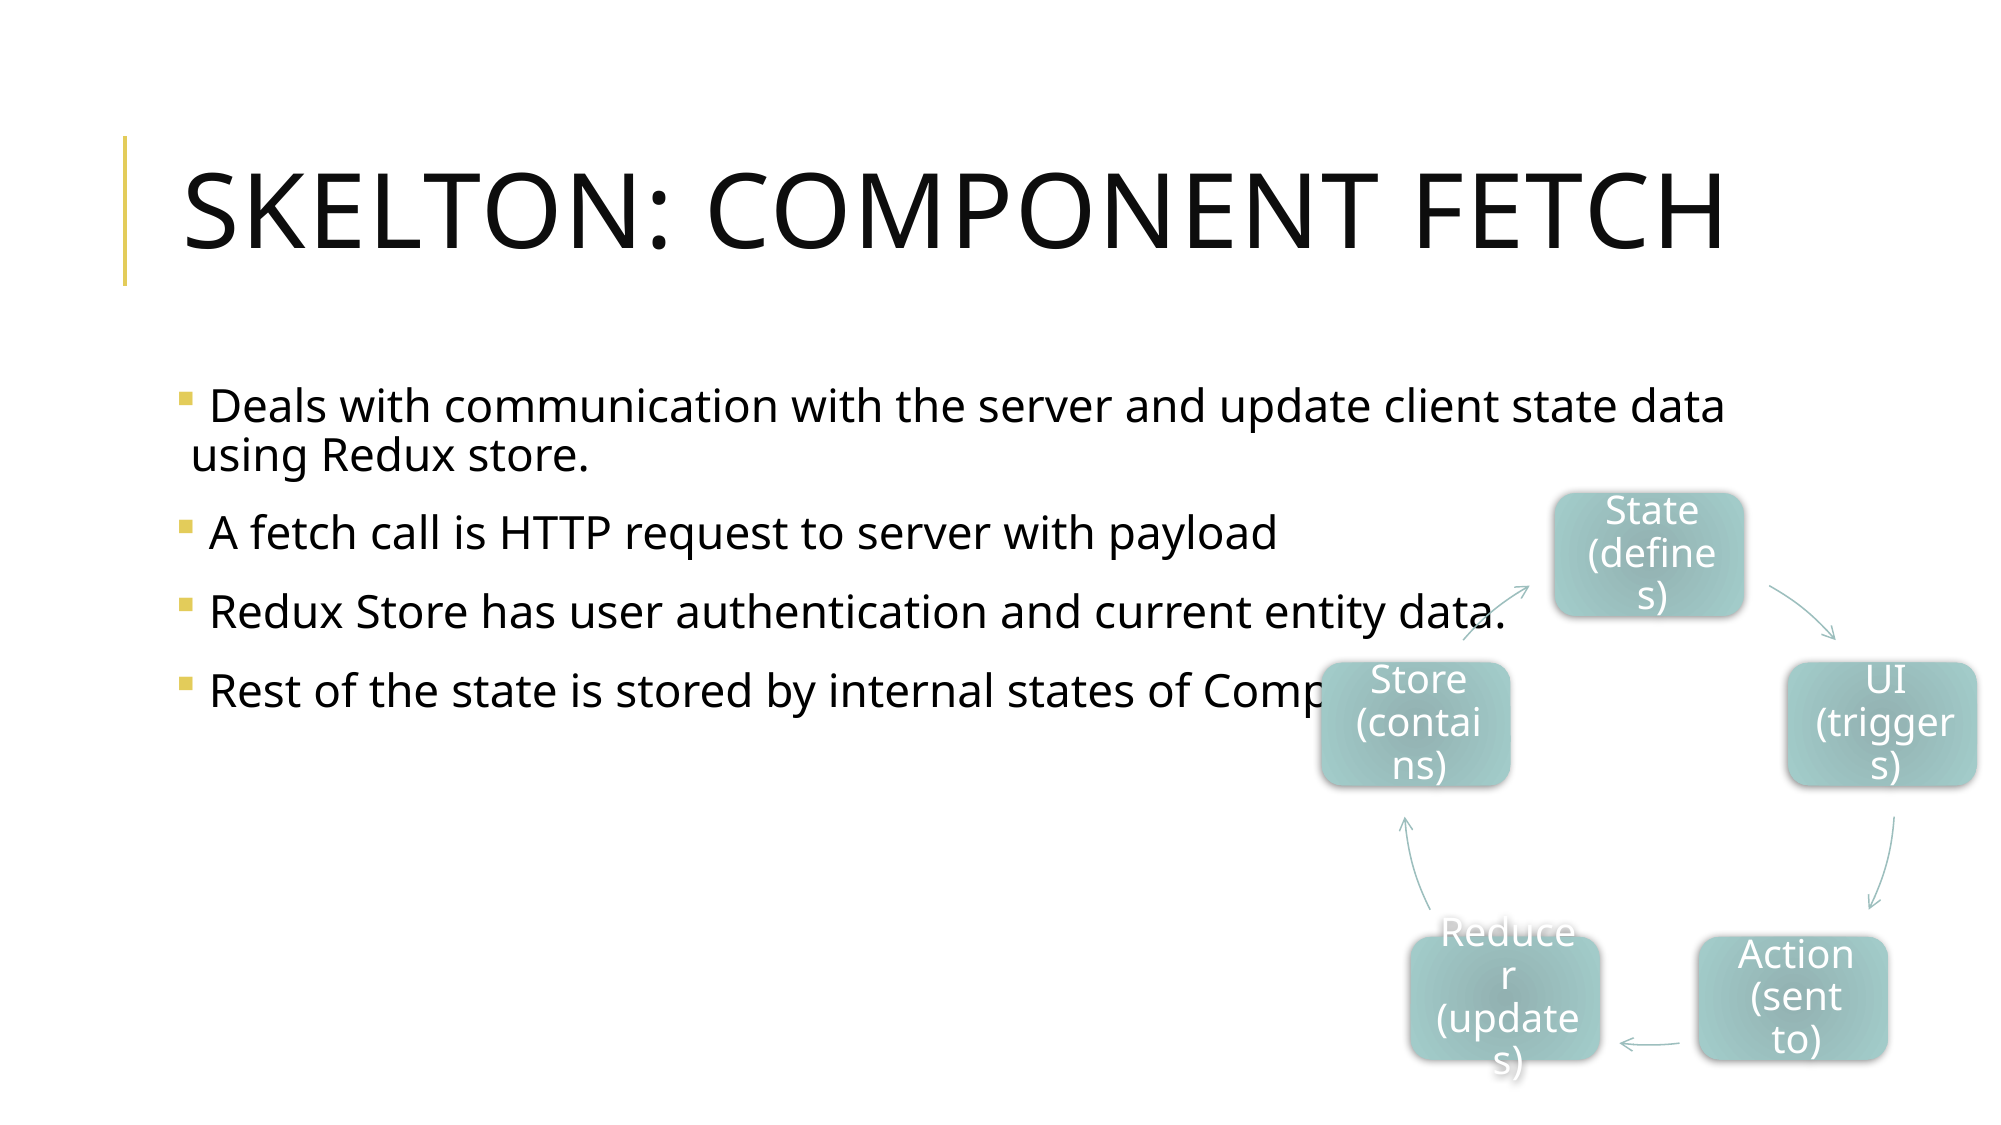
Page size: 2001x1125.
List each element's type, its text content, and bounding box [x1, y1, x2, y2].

title SKELTON: Component Fetch [168, 96, 1763, 342]
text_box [1176, 492, 2000, 1069]
list Deals with communication with the server and update client state data using Redux store. A fetch call is HTTP request to server with payload Redux Store has user authentication and current entity data. Rest of the state is stored by internal states of Components. [168, 375, 1816, 1035]
